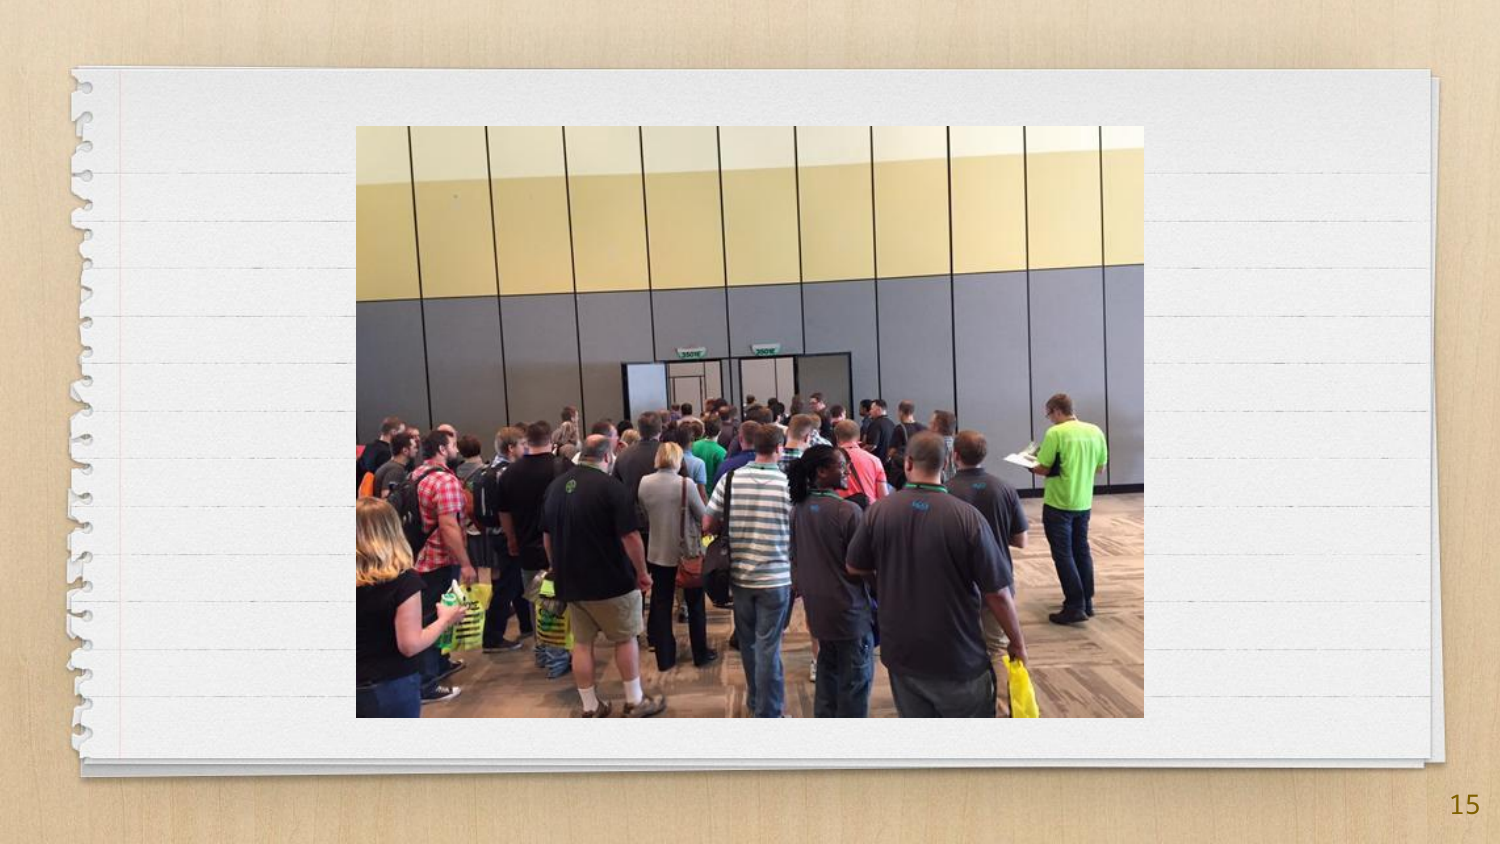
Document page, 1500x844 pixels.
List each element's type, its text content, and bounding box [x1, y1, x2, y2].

picture [0, 0, 1500, 844]
slide_number 15 [1429, 767, 1500, 844]
